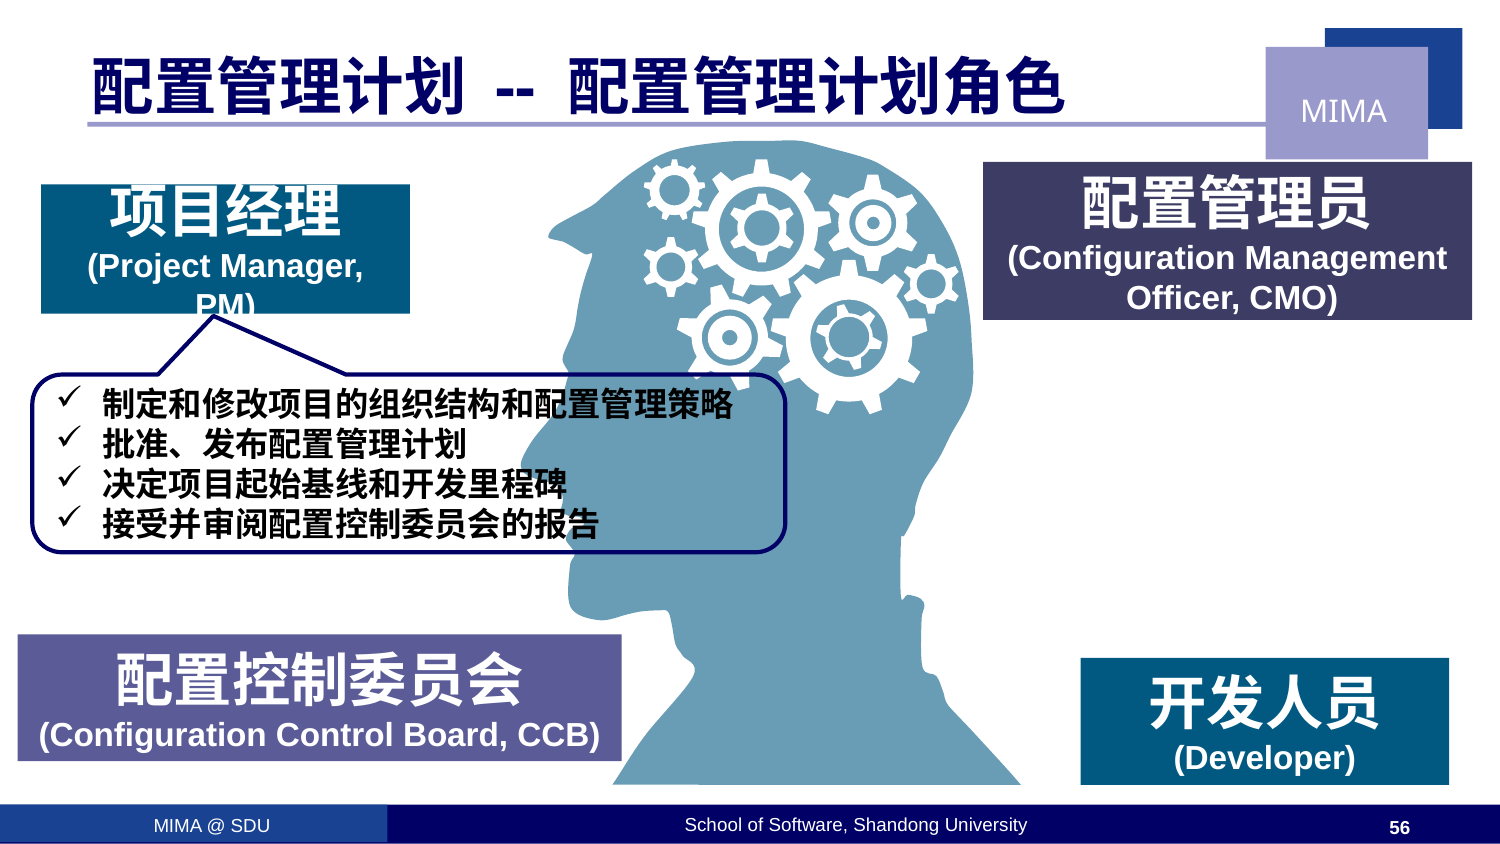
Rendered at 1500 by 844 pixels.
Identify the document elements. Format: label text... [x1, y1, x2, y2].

text_box [903, 254, 959, 314]
text_box [707, 315, 752, 360]
text_box 制定和修改项目的组织结构和配置管理策略 批准、发布配置管理计划 决定项目起始基线和开发里程碑 接受并审阅配置控制委员会的报告 [30, 314, 788, 555]
text_box 项目经理 (Project Manager, PM) [41, 184, 410, 314]
text_box [828, 174, 918, 271]
text_box 配置控制委员会 (Configuration Control Board, CCB) [17, 634, 622, 762]
text_box [855, 204, 892, 242]
title 配置管理计划 -- 配置管理计划角色 [76, 44, 1291, 125]
text_box [816, 304, 882, 370]
text_box 配置管理员 (Configuration Management Officer, CMO) [983, 161, 1473, 320]
text_box [691, 159, 832, 297]
text_box 开发人员 (Developer) [1080, 657, 1450, 785]
text_box [643, 237, 699, 297]
text_box [770, 259, 928, 415]
text_box [676, 284, 783, 372]
text_box [643, 159, 706, 221]
text_box [548, 140, 1021, 785]
text_box [730, 193, 794, 263]
